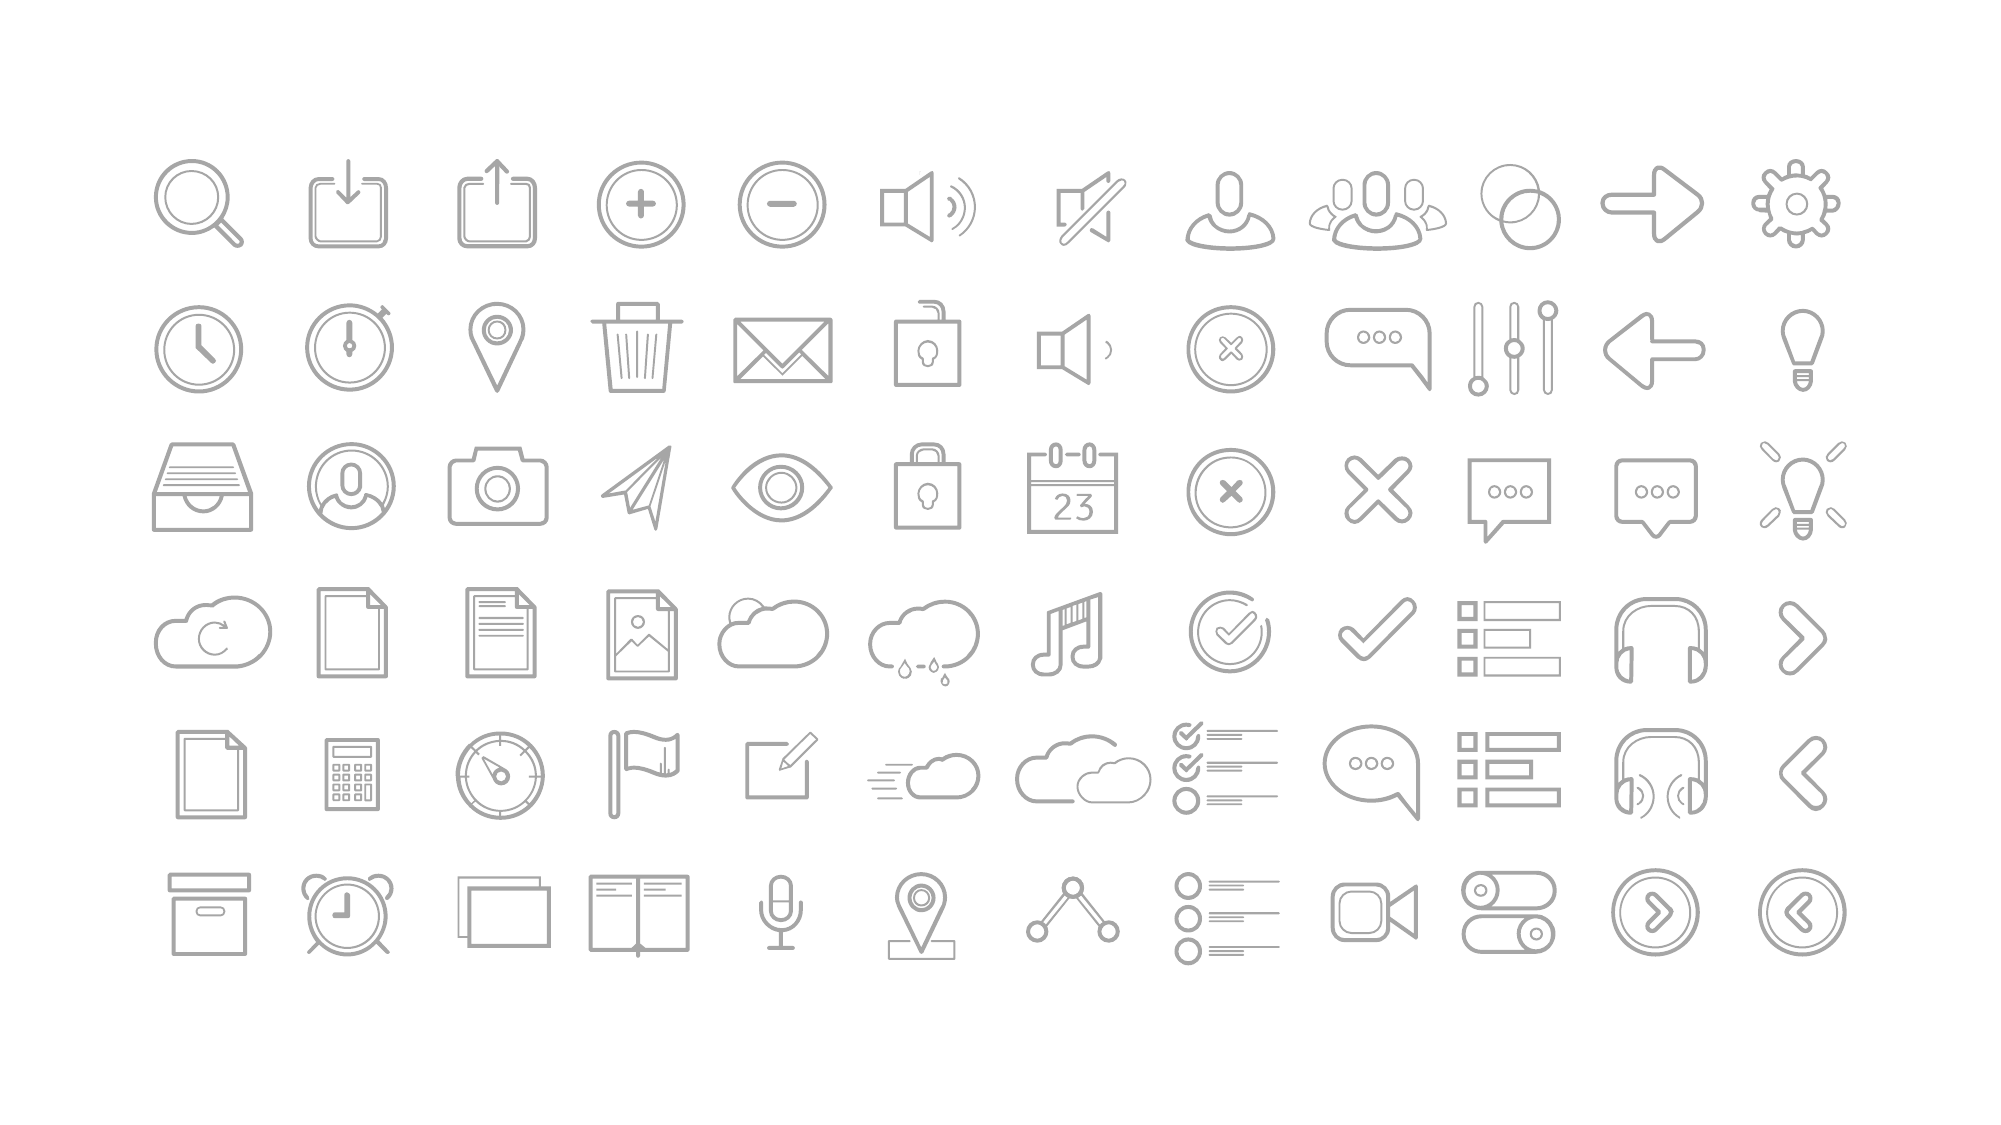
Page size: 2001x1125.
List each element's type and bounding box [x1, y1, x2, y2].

text_box [487, 320, 507, 340]
text_box [737, 160, 827, 249]
text_box [364, 783, 373, 802]
text_box [1079, 892, 1106, 925]
text_box [917, 339, 939, 368]
text_box [197, 620, 228, 656]
text_box [342, 773, 351, 782]
text_box [151, 442, 254, 532]
text_box [1056, 171, 1111, 227]
text_box [1457, 628, 1478, 649]
text_box [1677, 786, 1685, 806]
text_box [590, 301, 684, 393]
text_box [907, 883, 936, 913]
text_box [336, 159, 361, 205]
text_box [171, 896, 248, 956]
text_box [1064, 452, 1081, 457]
text_box [1611, 868, 1700, 957]
text_box [1779, 735, 1828, 812]
text_box [316, 587, 388, 679]
text_box [195, 323, 217, 364]
text_box [1219, 479, 1243, 503]
text_box [447, 446, 549, 526]
text_box [1485, 787, 1561, 808]
text_box [624, 729, 680, 778]
text_box [1461, 914, 1556, 954]
text_box [778, 731, 819, 772]
text_box [1619, 876, 1692, 949]
text_box [1825, 507, 1847, 529]
text_box [630, 615, 646, 629]
text_box [1322, 724, 1421, 822]
text_box [1308, 204, 1337, 231]
text_box [307, 876, 390, 957]
text_box [354, 763, 363, 772]
text_box [1503, 485, 1518, 499]
text_box [1473, 884, 1488, 897]
text_box [745, 741, 809, 800]
text_box [1483, 601, 1561, 622]
text_box [1076, 757, 1152, 804]
text_box [905, 752, 981, 800]
text_box [455, 731, 545, 820]
text_box [332, 783, 341, 792]
text_box [1054, 493, 1072, 520]
text_box [354, 783, 363, 792]
text_box [1344, 455, 1413, 524]
text_box [616, 333, 623, 380]
text_box [1324, 307, 1432, 392]
text_box [332, 892, 351, 919]
text_box [154, 305, 244, 394]
text_box [1186, 305, 1276, 394]
text_box [167, 872, 252, 893]
text_box [1780, 308, 1825, 366]
text_box [588, 874, 690, 958]
text_box [1650, 485, 1665, 499]
text_box [1758, 868, 1847, 957]
text_box [474, 465, 521, 512]
text_box [893, 299, 962, 387]
text_box [1766, 876, 1839, 949]
text_box [893, 442, 962, 530]
text_box [1483, 628, 1532, 649]
text_box [164, 170, 220, 225]
text_box [1485, 759, 1534, 780]
text_box [940, 672, 950, 687]
text_box [368, 873, 394, 901]
text_box [626, 188, 656, 219]
text_box [332, 763, 341, 772]
text_box [1488, 485, 1502, 499]
text_box [759, 900, 803, 950]
text_box [600, 445, 672, 531]
text_box [1537, 300, 1559, 396]
text_box [928, 657, 939, 673]
text_box [1778, 601, 1828, 676]
text_box [733, 317, 833, 384]
text_box [1457, 787, 1478, 808]
text_box [306, 442, 396, 531]
text_box [1338, 597, 1417, 662]
text_box [1483, 656, 1561, 677]
text_box [1602, 167, 1703, 242]
text_box [917, 482, 939, 510]
text_box [1174, 937, 1203, 966]
text_box [153, 159, 244, 248]
text_box [1027, 452, 1119, 534]
text_box [457, 876, 551, 948]
text_box [1785, 192, 1809, 216]
text_box [342, 783, 351, 792]
text_box [324, 738, 380, 812]
text_box [1218, 335, 1244, 362]
text_box [1036, 313, 1091, 386]
text_box [1362, 171, 1391, 217]
text_box [1614, 458, 1698, 539]
text_box [1788, 912, 1813, 934]
text_box [717, 597, 830, 669]
text_box [1040, 893, 1065, 925]
text_box [1015, 734, 1117, 804]
text_box [364, 763, 373, 772]
text_box [1172, 786, 1201, 815]
text_box [1645, 891, 1674, 934]
text_box [1332, 178, 1353, 211]
text_box [1457, 601, 1478, 622]
text_box [1188, 590, 1272, 674]
text_box [1215, 610, 1258, 646]
text_box [1485, 732, 1561, 752]
text_box [1185, 212, 1276, 251]
text_box [880, 171, 934, 243]
text_box [332, 745, 373, 758]
text_box [314, 883, 380, 949]
text_box [314, 311, 386, 384]
text_box [643, 333, 649, 380]
text_box [1194, 456, 1267, 529]
text_box [1380, 756, 1395, 771]
text_box [1061, 876, 1085, 899]
text_box [465, 587, 537, 679]
text_box [1780, 457, 1825, 515]
text_box [1372, 330, 1387, 344]
text_box [1194, 312, 1268, 387]
text_box [175, 729, 248, 820]
text_box [301, 873, 327, 901]
text_box [1172, 754, 1201, 783]
text_box [1784, 891, 1813, 919]
text_box [915, 664, 926, 669]
text_box [912, 889, 931, 907]
text_box [1357, 330, 1371, 344]
text_box [746, 169, 819, 241]
text_box [1075, 895, 1102, 929]
text_box [342, 793, 351, 802]
text_box [1044, 898, 1069, 929]
text_box [1457, 732, 1478, 752]
text_box [768, 874, 793, 923]
text_box [354, 793, 363, 802]
text_box [596, 160, 686, 249]
text_box [1666, 774, 1683, 819]
text_box [1174, 872, 1203, 900]
text_box [1636, 786, 1645, 806]
text_box [1603, 311, 1706, 391]
text_box [1419, 204, 1448, 231]
text_box [464, 183, 530, 242]
text_box [1751, 159, 1841, 249]
text_box [1666, 485, 1680, 499]
text_box [651, 333, 658, 380]
text_box [308, 177, 389, 249]
text_box [340, 462, 363, 497]
text_box [1388, 330, 1403, 344]
text_box [731, 453, 833, 523]
text_box [947, 196, 957, 218]
text_box [153, 595, 273, 669]
text_box [1614, 728, 1708, 815]
text_box [1089, 210, 1111, 243]
text_box [1030, 592, 1103, 677]
text_box [765, 471, 798, 504]
text_box [1104, 340, 1113, 360]
text_box [1179, 753, 1204, 773]
text_box [1404, 178, 1424, 211]
text_box [868, 599, 980, 669]
text_box [1480, 163, 1561, 251]
text_box [305, 303, 394, 392]
text_box [364, 773, 373, 782]
text_box [894, 872, 948, 954]
text_box [1082, 442, 1097, 469]
text_box [342, 319, 357, 358]
text_box [898, 658, 912, 679]
text_box [354, 773, 363, 782]
text_box [1331, 212, 1423, 251]
text_box [1197, 599, 1263, 666]
text_box [332, 793, 341, 802]
text_box [887, 940, 956, 960]
text_box [758, 464, 805, 511]
text_box [1330, 882, 1418, 943]
text_box [957, 177, 976, 237]
text_box [1457, 759, 1478, 780]
text_box [468, 301, 526, 393]
text_box [1529, 927, 1543, 941]
text_box [1519, 485, 1534, 499]
text_box [1059, 178, 1127, 246]
text_box [1026, 920, 1049, 943]
text_box [1825, 441, 1847, 463]
text_box [1076, 493, 1093, 521]
text_box [163, 313, 236, 386]
text_box [606, 589, 678, 681]
text_box [1338, 890, 1383, 935]
text_box [1759, 507, 1781, 529]
text_box [342, 763, 351, 772]
text_box [478, 616, 524, 620]
text_box [608, 729, 621, 820]
text_box [1792, 369, 1813, 392]
text_box [1174, 904, 1203, 933]
text_box [195, 906, 226, 917]
text_box [1097, 920, 1120, 943]
text_box [1614, 597, 1708, 684]
text_box [1186, 447, 1276, 537]
text_box [1759, 441, 1781, 463]
text_box [950, 185, 966, 230]
text_box [1638, 774, 1655, 819]
text_box [1215, 171, 1244, 217]
text_box [459, 178, 535, 247]
text_box [1348, 756, 1363, 771]
text_box [1364, 756, 1379, 771]
text_box [1792, 517, 1813, 541]
text_box [1467, 301, 1489, 397]
text_box [1467, 458, 1552, 544]
text_box [605, 169, 678, 241]
text_box [1634, 485, 1649, 499]
text_box [1461, 870, 1557, 911]
text_box [332, 773, 341, 782]
text_box [1172, 722, 1201, 751]
text_box [481, 314, 514, 346]
text_box [1179, 721, 1204, 741]
text_box [1457, 656, 1478, 677]
text_box [1048, 442, 1063, 469]
text_box [1503, 301, 1525, 396]
text_box [314, 182, 382, 243]
text_box [625, 333, 631, 380]
text_box [484, 475, 511, 503]
text_box [766, 200, 797, 207]
text_box [481, 756, 511, 786]
